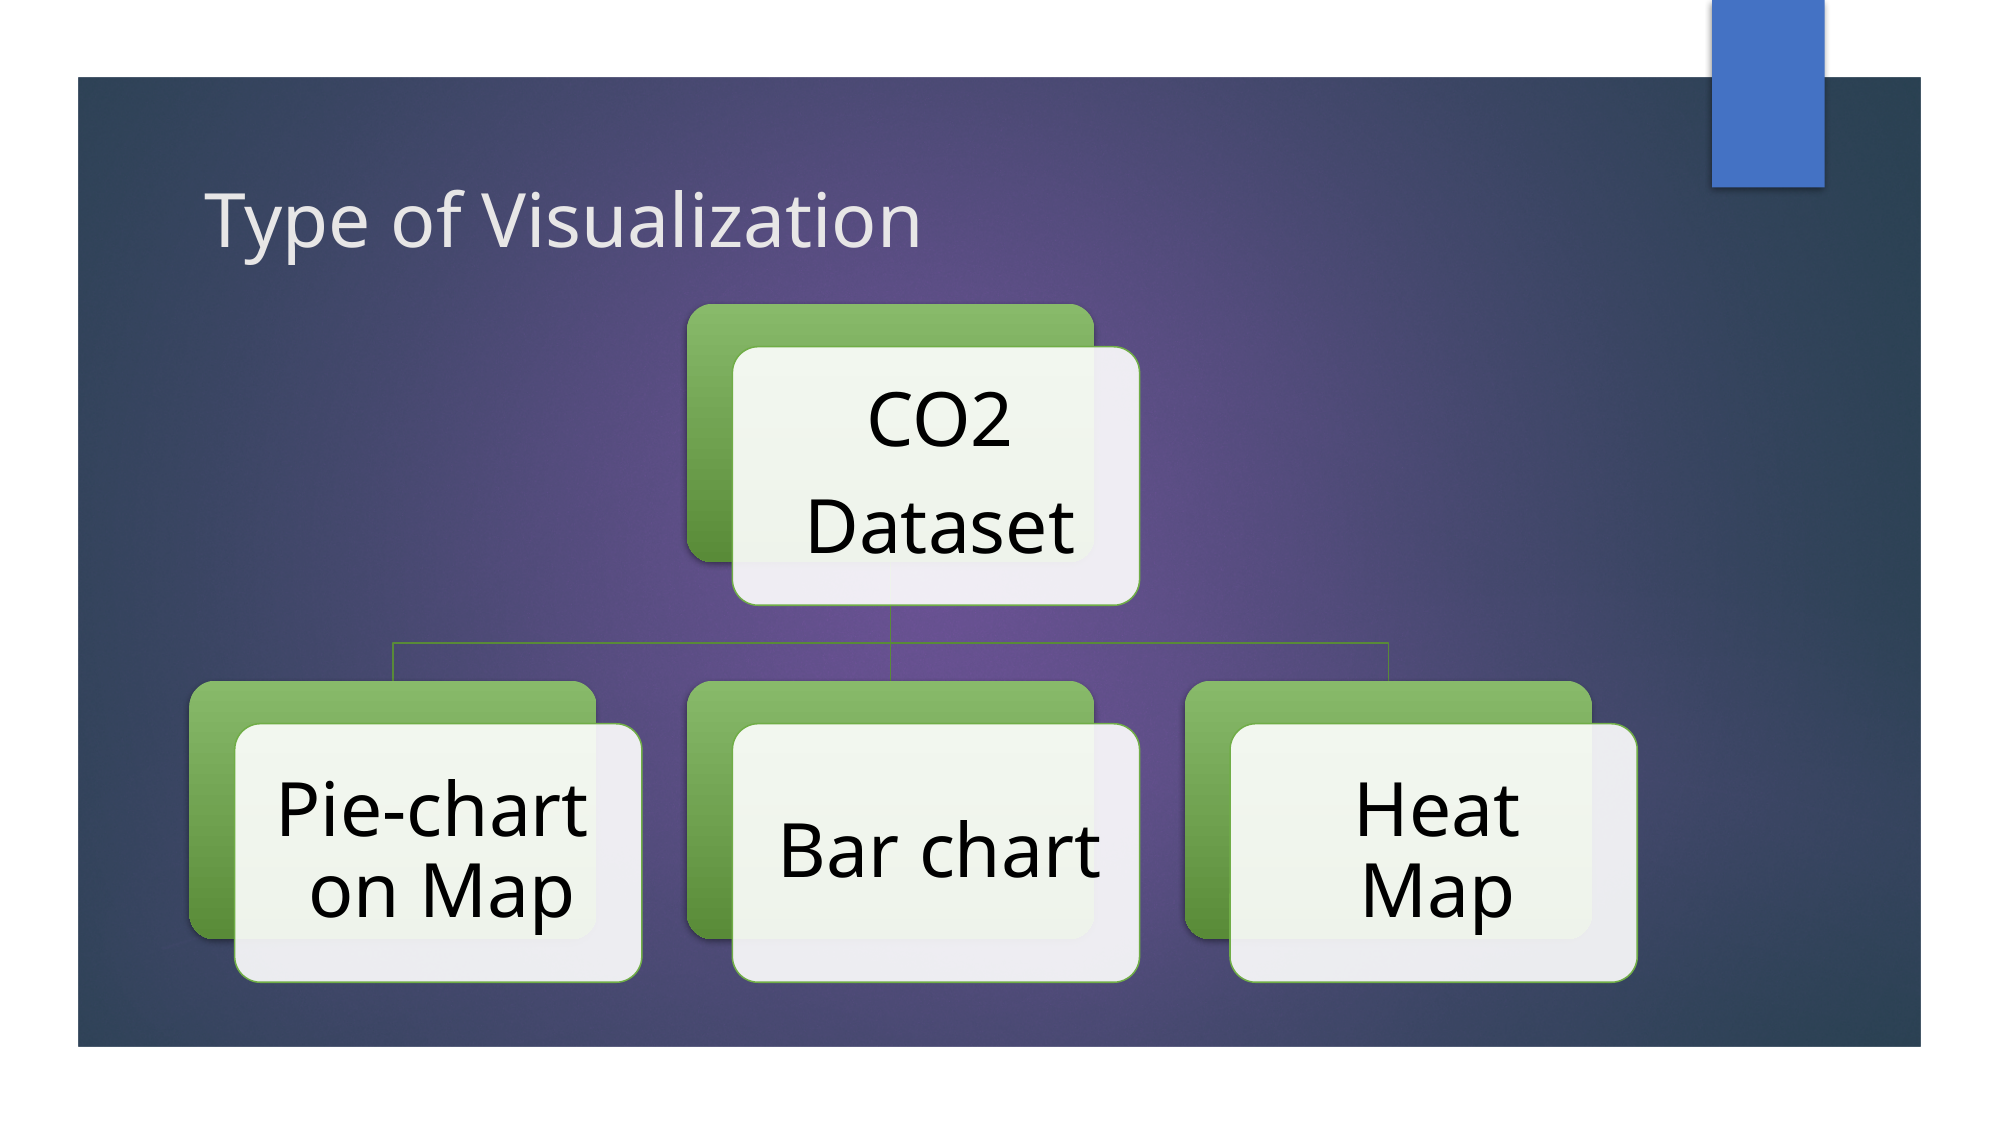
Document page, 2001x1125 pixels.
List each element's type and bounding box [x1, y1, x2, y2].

list [189, 298, 1638, 988]
text_box [0, 0, 2000, 1125]
